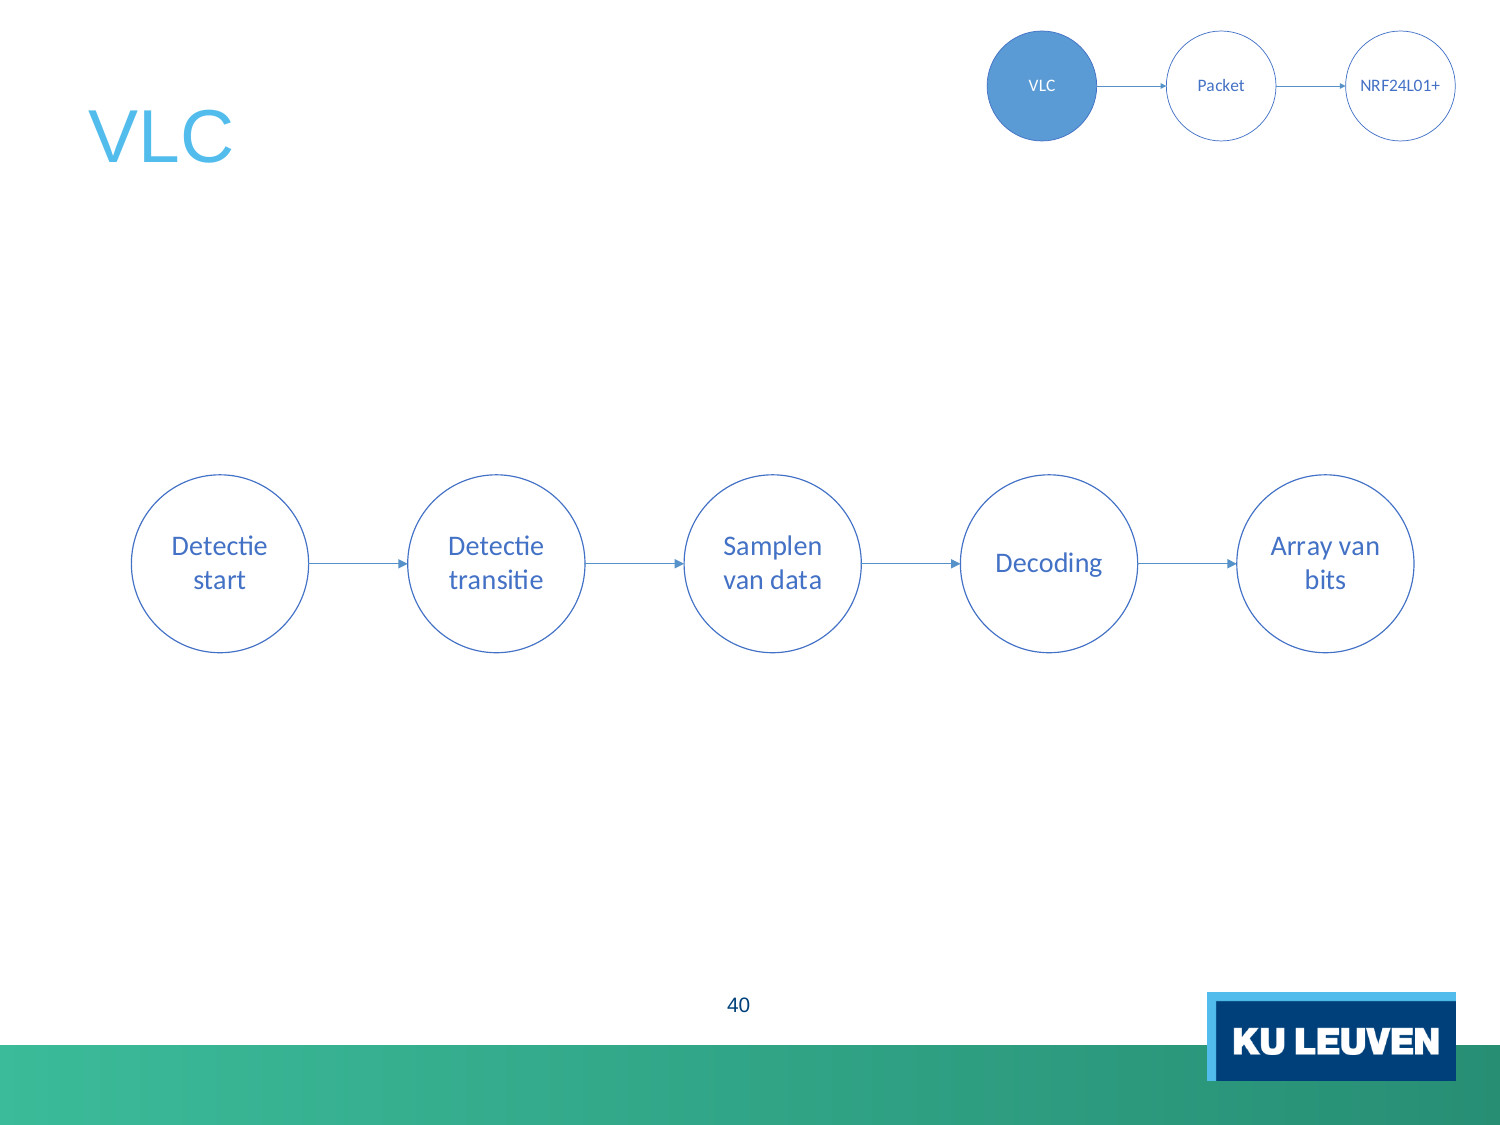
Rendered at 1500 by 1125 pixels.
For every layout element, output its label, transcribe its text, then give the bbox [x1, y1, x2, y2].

picture [985, 29, 1456, 142]
title VLC [88, 29, 1456, 178]
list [128, 472, 1416, 654]
picture [1207, 992, 1456, 1081]
slide_number 40 [596, 992, 750, 1040]
